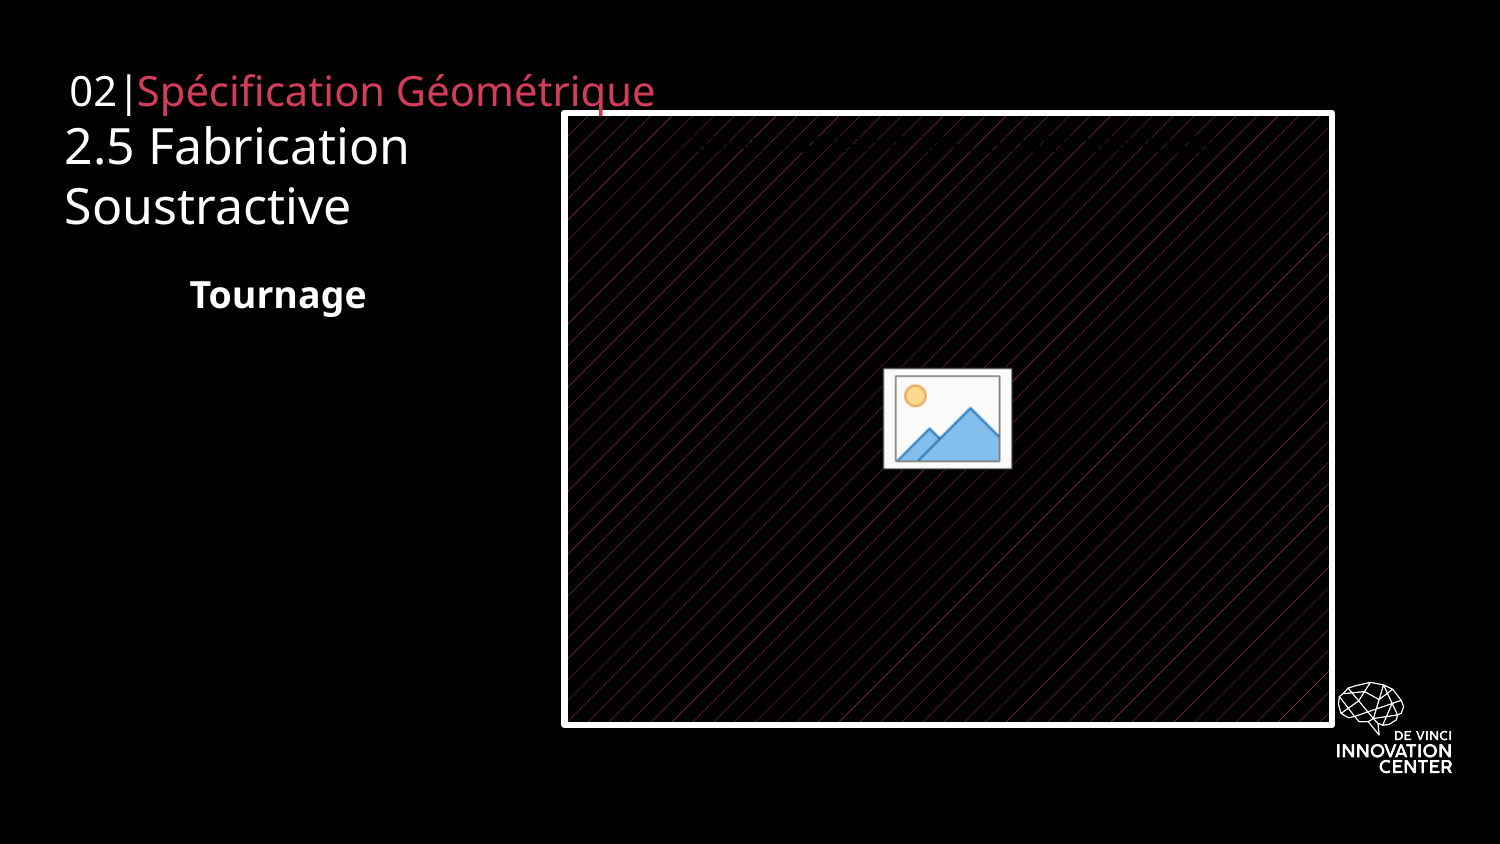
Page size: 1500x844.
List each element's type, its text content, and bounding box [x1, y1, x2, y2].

list 02| [35, 41, 103, 116]
title 2.5 Fabrication Soustractive [49, 116, 511, 250]
list Spécification Géométrique [103, 41, 803, 116]
picture [567, 115, 1329, 722]
list Tournage [35, 249, 497, 728]
picture [1320, 656, 1471, 807]
